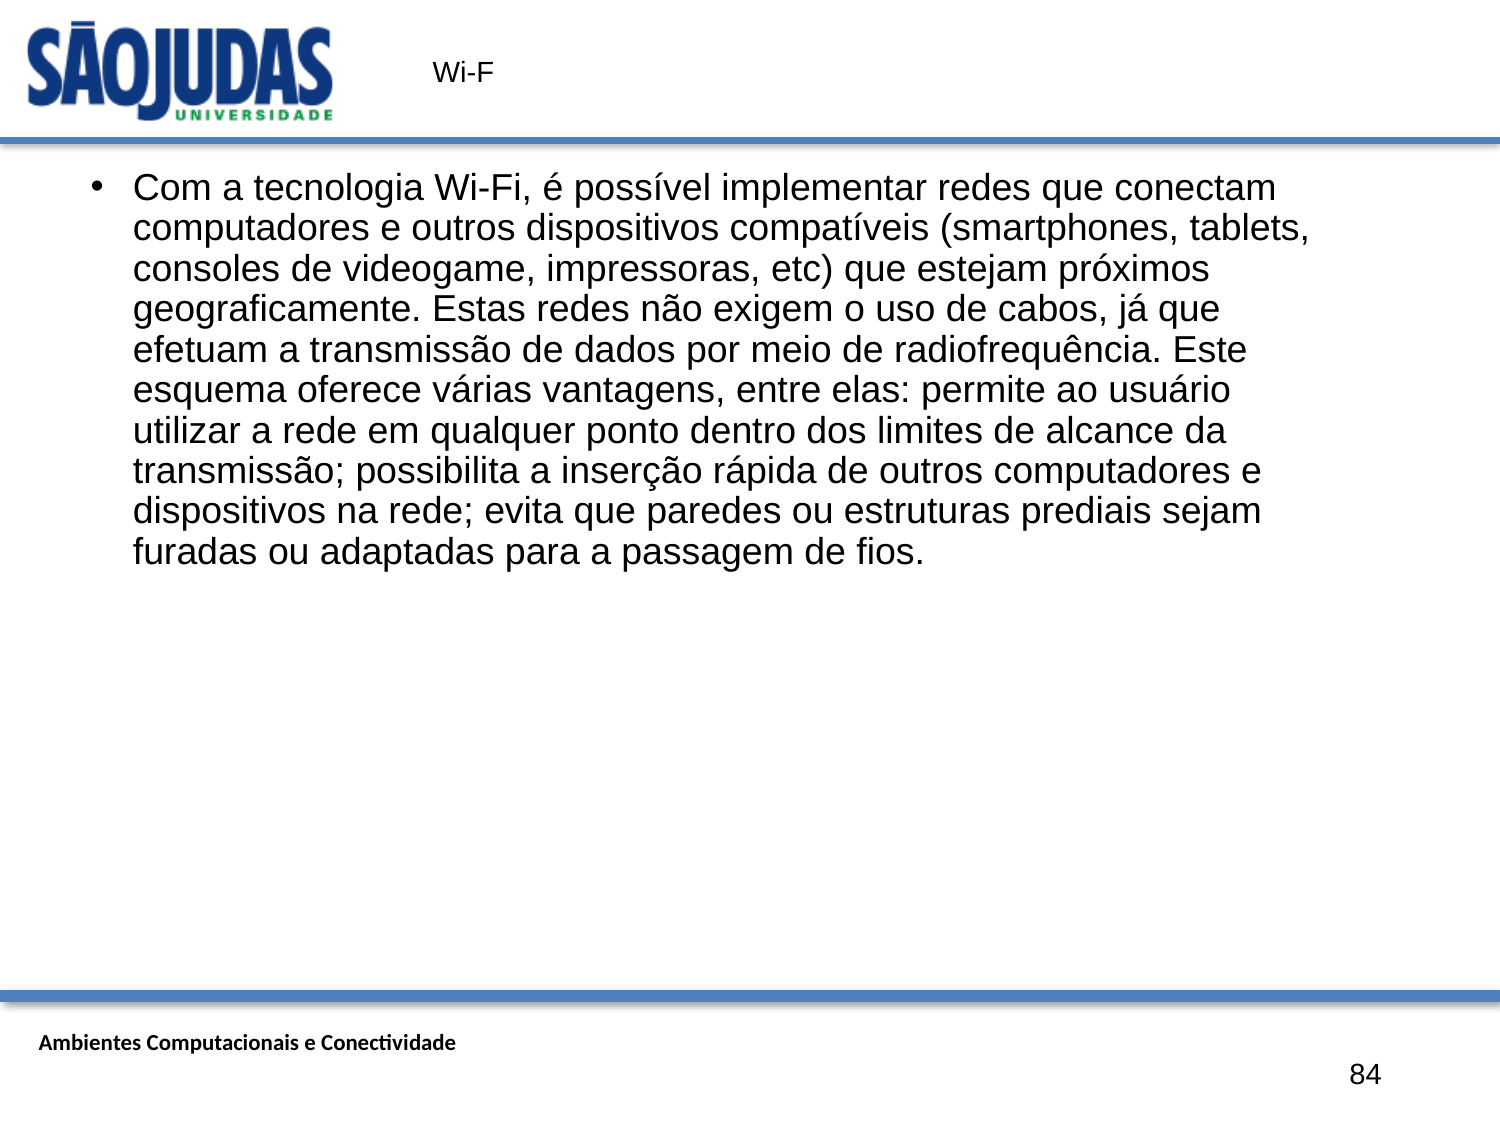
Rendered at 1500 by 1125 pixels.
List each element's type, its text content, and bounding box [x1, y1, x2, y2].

picture [23, 0, 336, 129]
list Com a tecnologia Wi-Fi, é possível implementar redes que conectam computadores e outros dispositivos compatíveis (smartphones, tablets, consoles de videogame, impressoras, etc) que estejam próximos geograficamente. Estas redes não exigem o uso de cabos, já que efetuam a transmissão de dados por meio de radiofrequência. Este esquema oferece várias vantagens, entre elas: permite ao usuário utilizar a rede em qualquer ponto dentro dos limites de alcance da transmissão; possibilita a inserção rápida de outros computadores e dispositivos na rede; evita que paredes ou estruturas prediais sejam furadas ou adaptadas para a passagem de fios. [61, 160, 1356, 875]
title Wi-F [417, 0, 1397, 146]
slide_number 84 [1059, 1042, 1397, 1103]
